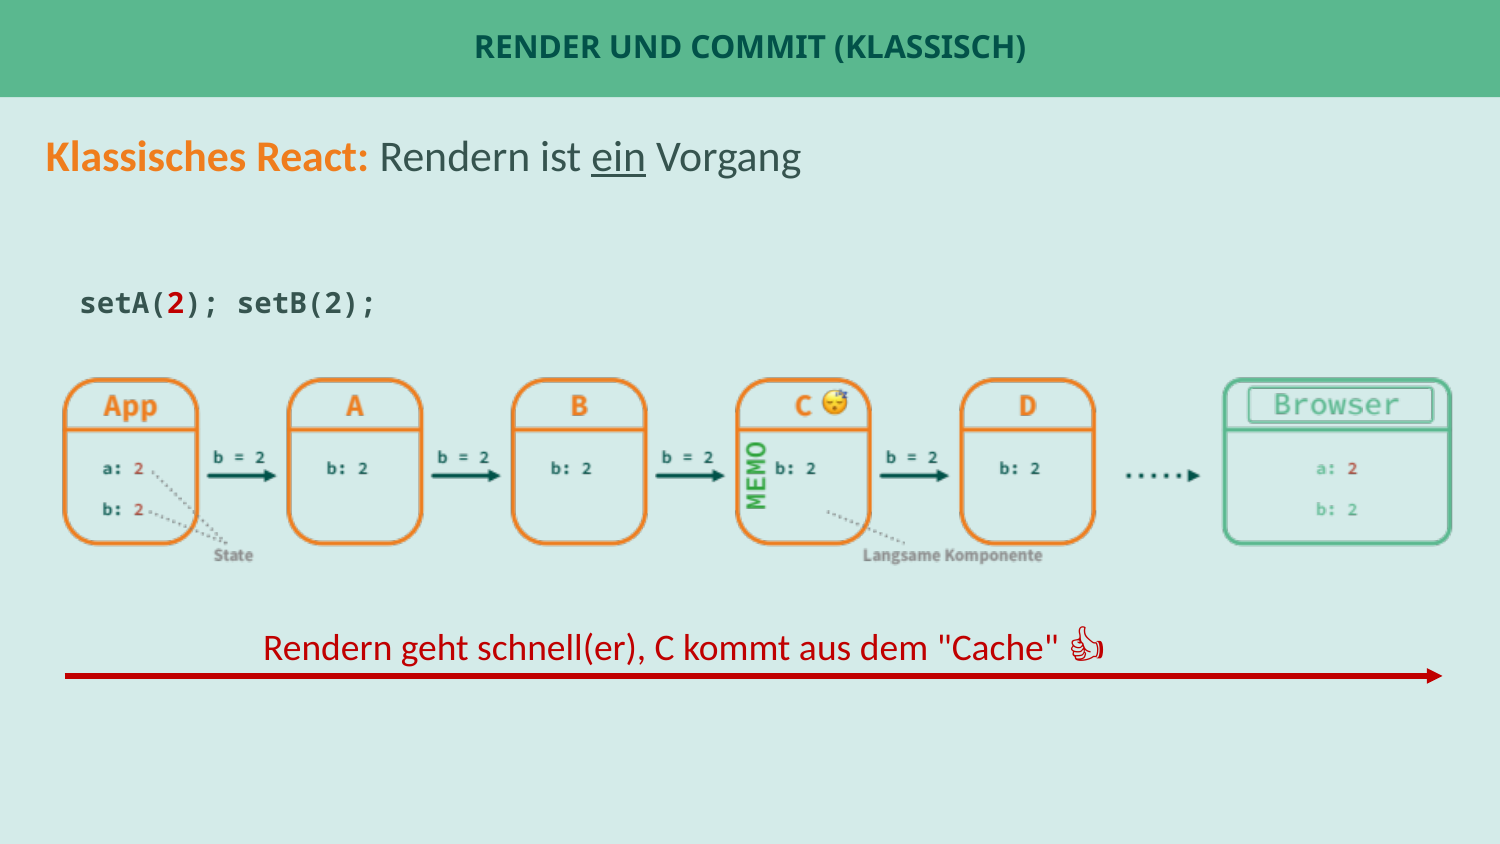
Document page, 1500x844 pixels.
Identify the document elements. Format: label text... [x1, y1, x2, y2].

text_box setA(2); setB(2); [64, 276, 522, 327]
picture [44, 359, 1468, 566]
text_box Rendern geht schnell(er), C kommt aus dem "Cache" 👍 [248, 615, 1130, 675]
title Render und Commit (Klassisch) [0, 0, 1500, 98]
list Klassisches React: Rendern ist ein Vorgang [30, 126, 1470, 844]
